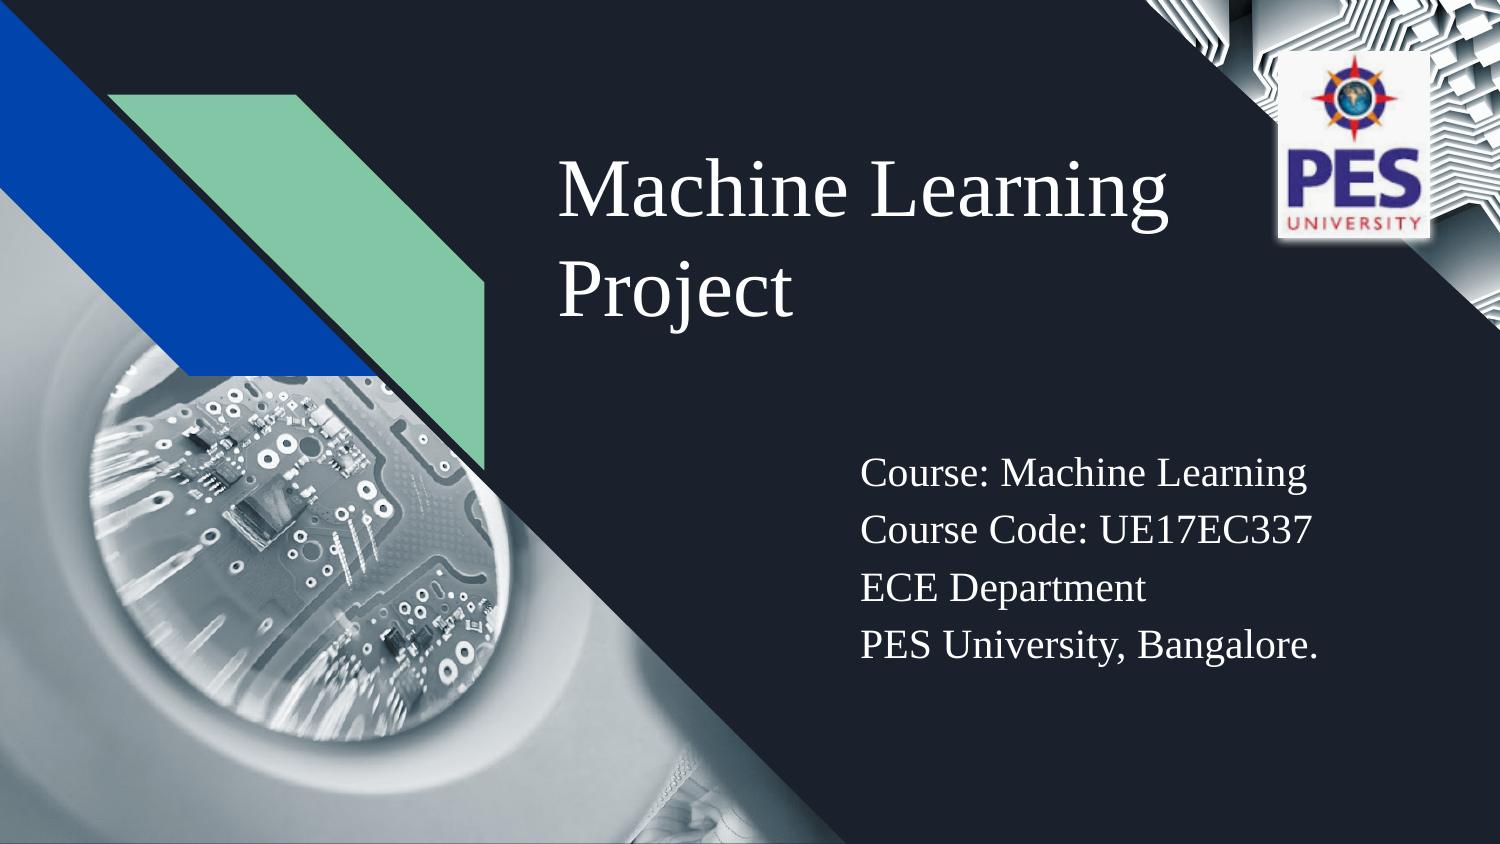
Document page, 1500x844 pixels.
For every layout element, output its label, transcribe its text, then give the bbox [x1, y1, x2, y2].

title Machine Learning Project [542, 117, 1190, 351]
picture [0, 189, 847, 844]
subtitle Course: Machine Learning Course Code: UE17EC337 ECE Department PES University, Bangalore. [845, 421, 1415, 693]
picture [1144, 0, 1500, 331]
